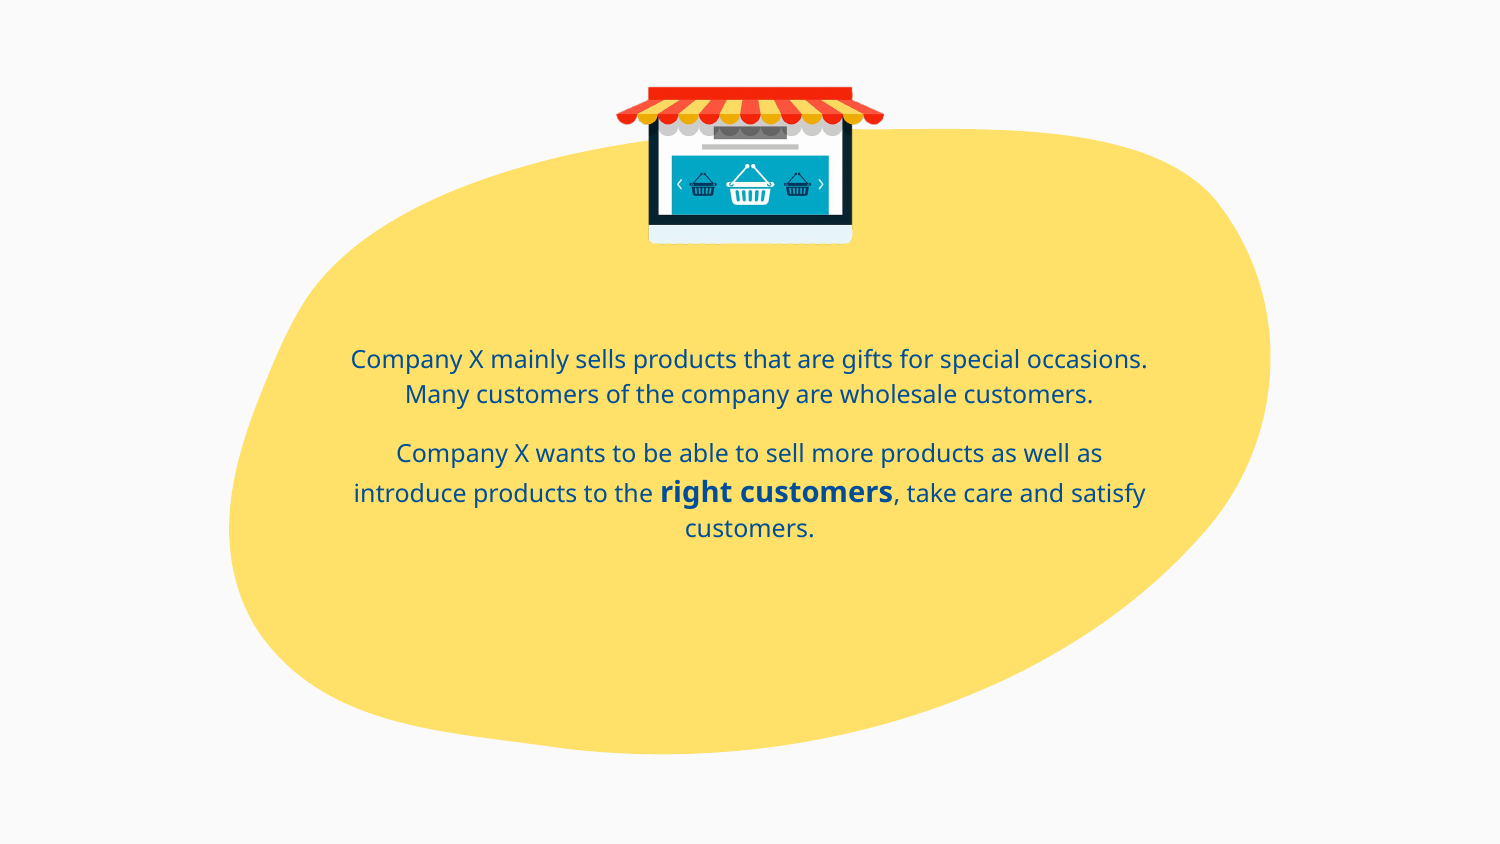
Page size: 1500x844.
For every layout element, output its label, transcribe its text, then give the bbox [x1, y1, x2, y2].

picture [615, 54, 885, 307]
text_box Company X mainly sells products that are gifts for special occasions. Many customers of the company are wholesale customers. Company X wants to be able to sell more products as well as introduce products to the right customers, take care and satisfy customers. [335, 324, 1165, 560]
